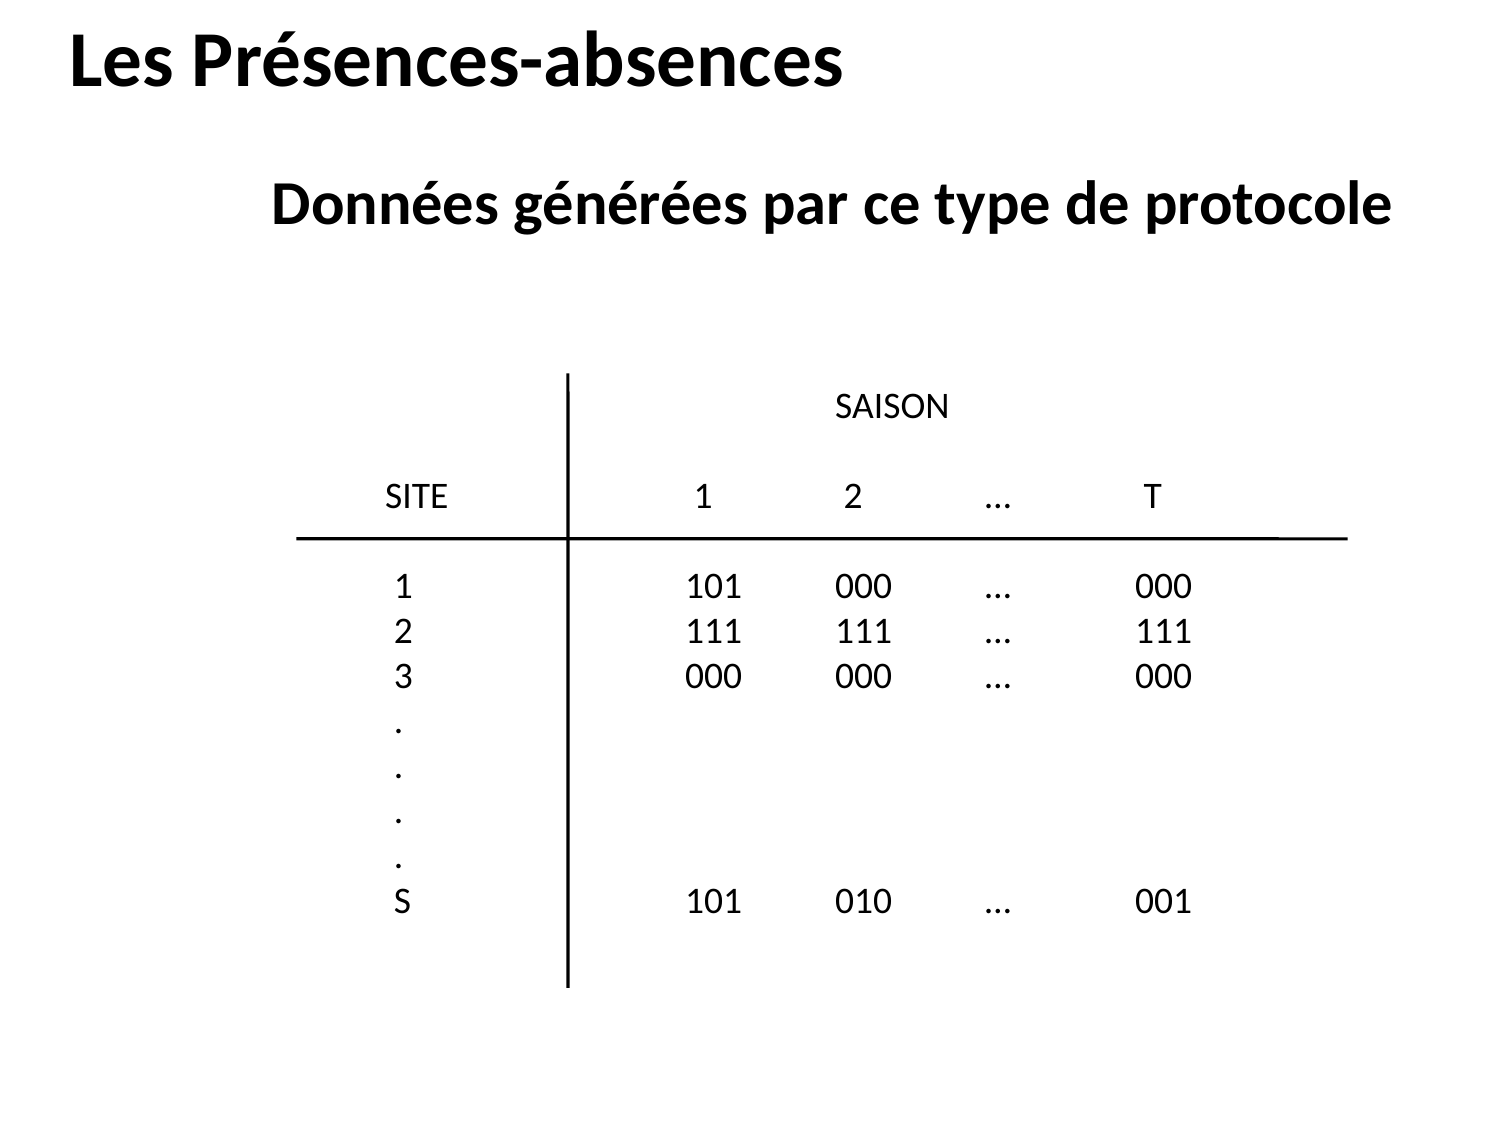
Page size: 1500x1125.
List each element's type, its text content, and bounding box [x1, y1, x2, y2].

text_box Les Présences-absences [54, 0, 860, 110]
text_box Données générées par ce type de protocole [256, 155, 1410, 245]
text_box SAISON SITE 1 2 … T 1 101 000 … 000 2 111 111 … 111 3 000 000 … 000 . . . . S 101 010 … 001 [568, 373, 1301, 538]
text_box SAISON SITE 1 2 … T 1 101 000 … 000 2 111 111 … 111 3 000 000 … 000 . . . . S 101 010 … 001 [568, 539, 1301, 929]
text_box SAISON SITE 1 2 … T 1 101 000 … 000 2 111 111 … 111 3 000 000 … 000 . . . . S 101 010 … 001 [370, 539, 567, 929]
text_box SAISON SITE 1 2 … T 1 101 000 … 000 2 111 111 … 111 3 000 000 … 000 . . . . S 101 010 … 001 [370, 373, 567, 538]
